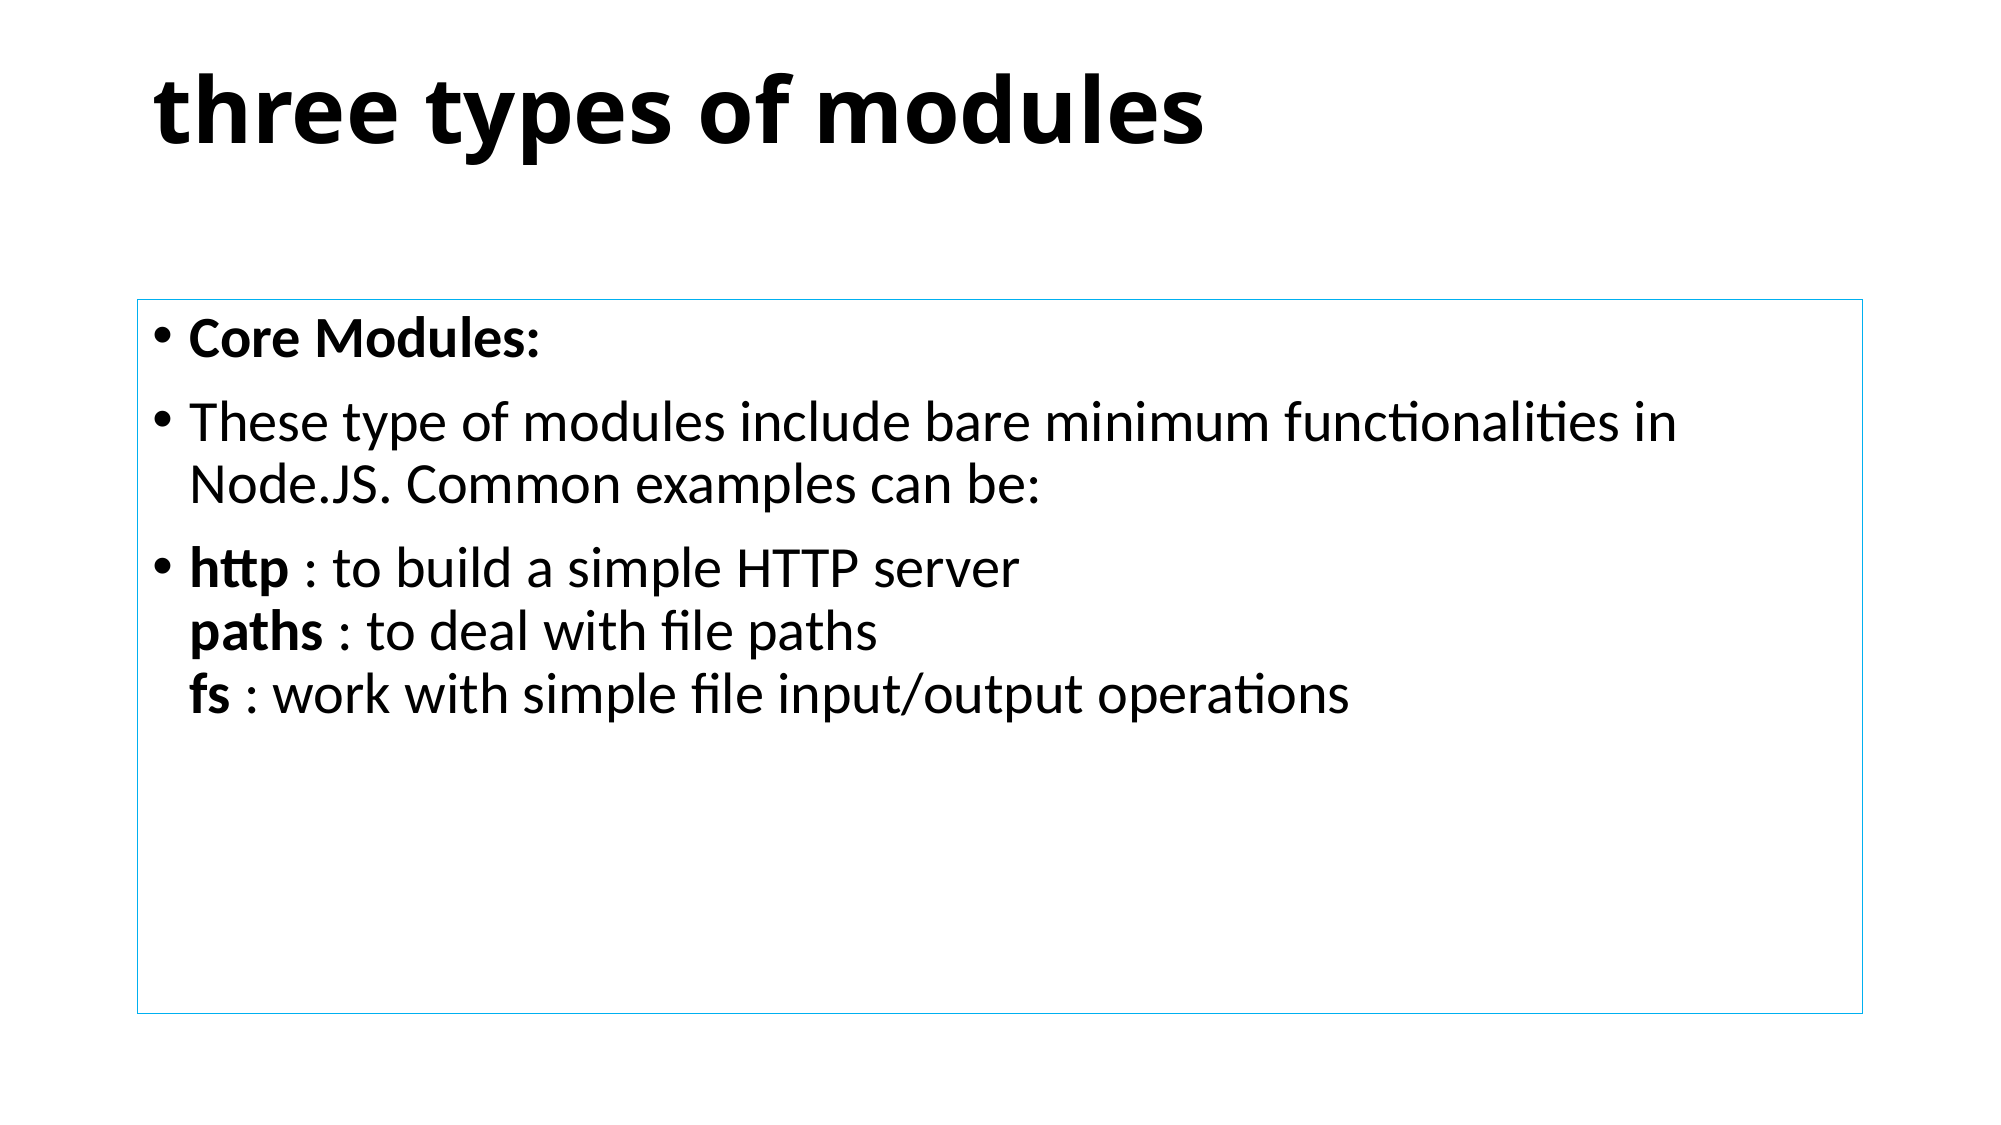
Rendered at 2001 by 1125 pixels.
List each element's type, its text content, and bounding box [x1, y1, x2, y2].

list Core Modules: These type of modules include bare minimum functionalities in Node.JS. Common examples can be: http : to build a simple HTTP server paths : to deal with file paths fs : work with simple file input/output operations [137, 299, 1863, 1014]
title three types of modules [137, 59, 1863, 278]
